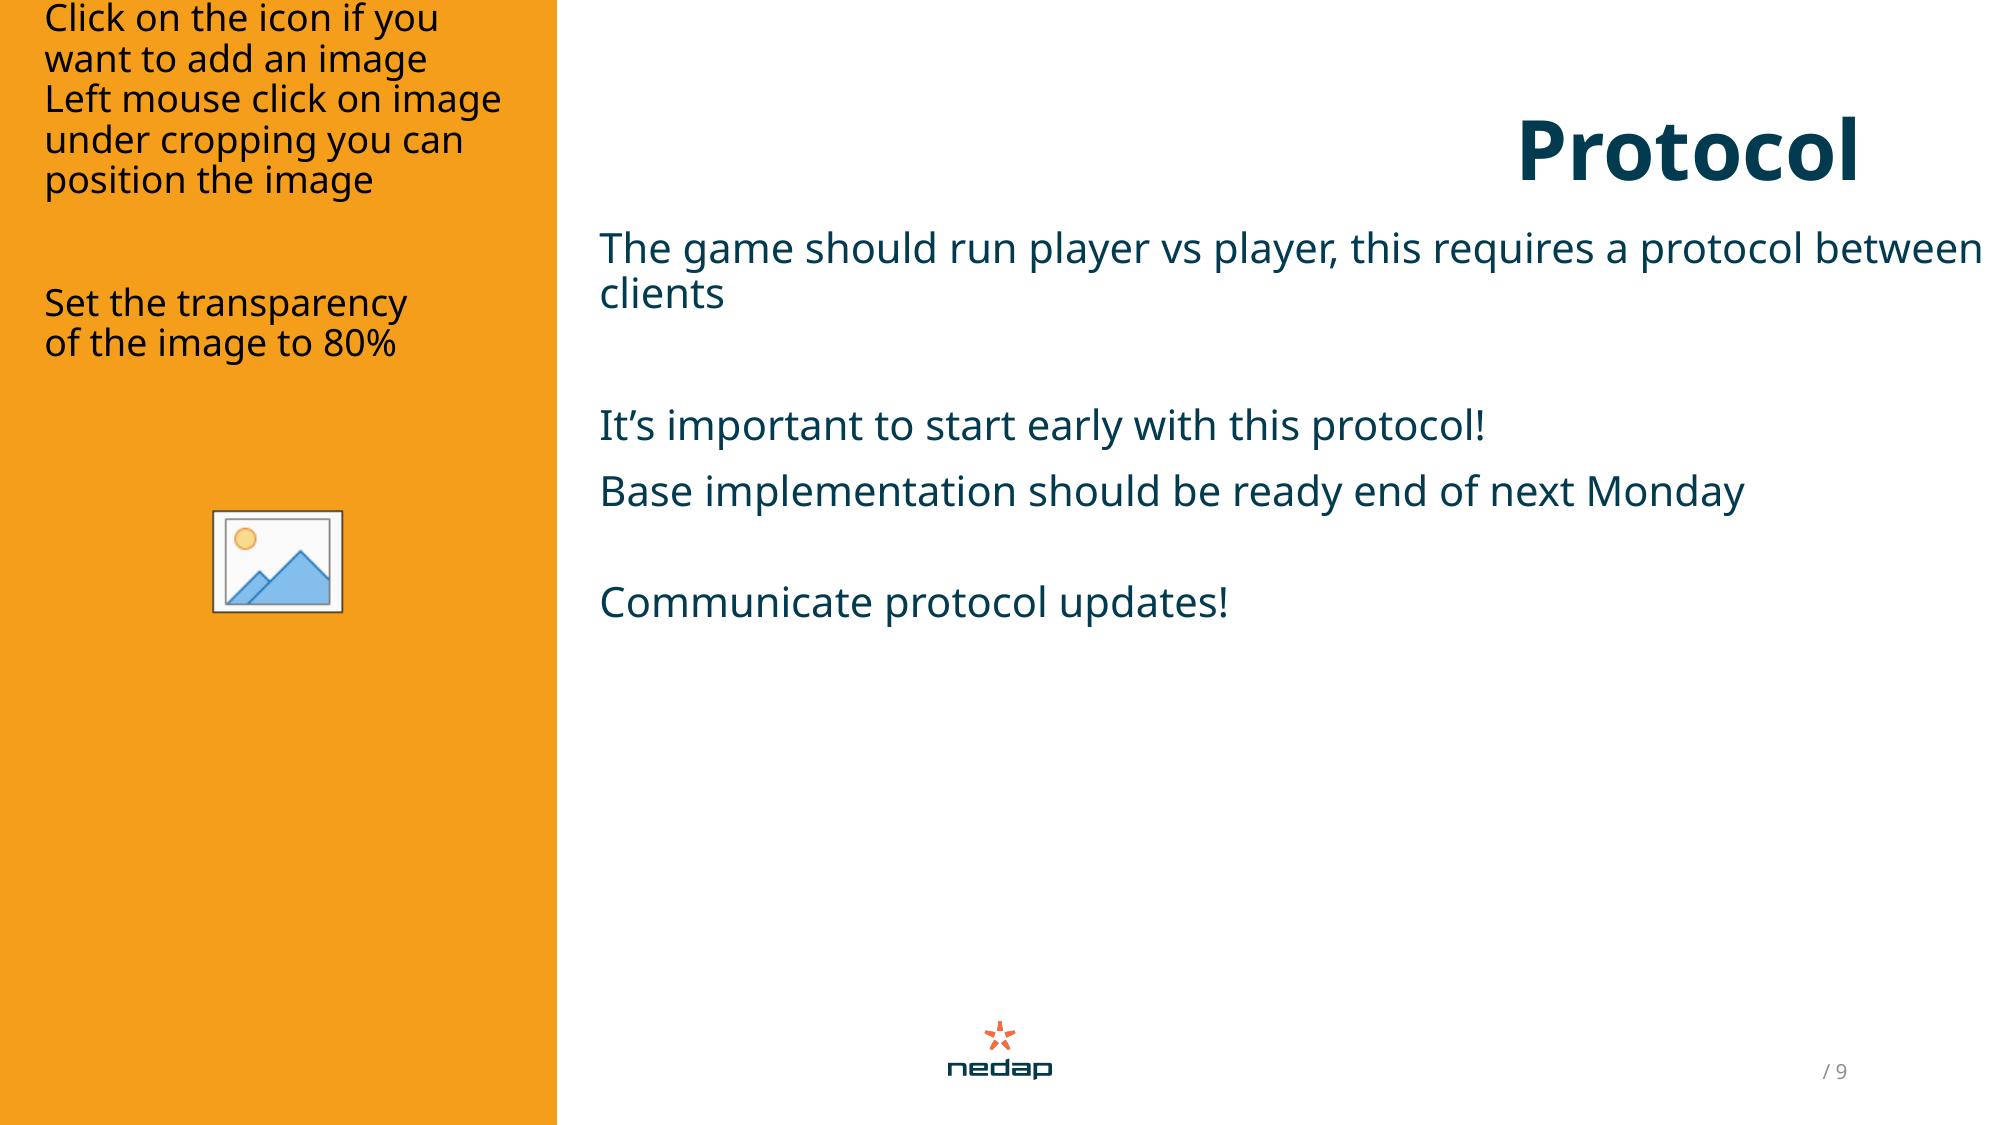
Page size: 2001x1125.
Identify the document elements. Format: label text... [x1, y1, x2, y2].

list The game should run player vs player, this requires a protocol between clients It’s important to start early with this protocol! Base implementation should be ready end of next Monday Communicate protocol updates! [561, 227, 2000, 897]
picture [1038, 1066, 1048, 1072]
picture [0, 0, 557, 1125]
slide_number / 9 [1412, 1042, 1863, 1103]
picture [1038, 1076, 1052, 1080]
list Protocol [655, 101, 1863, 197]
picture [948, 1021, 1052, 1080]
